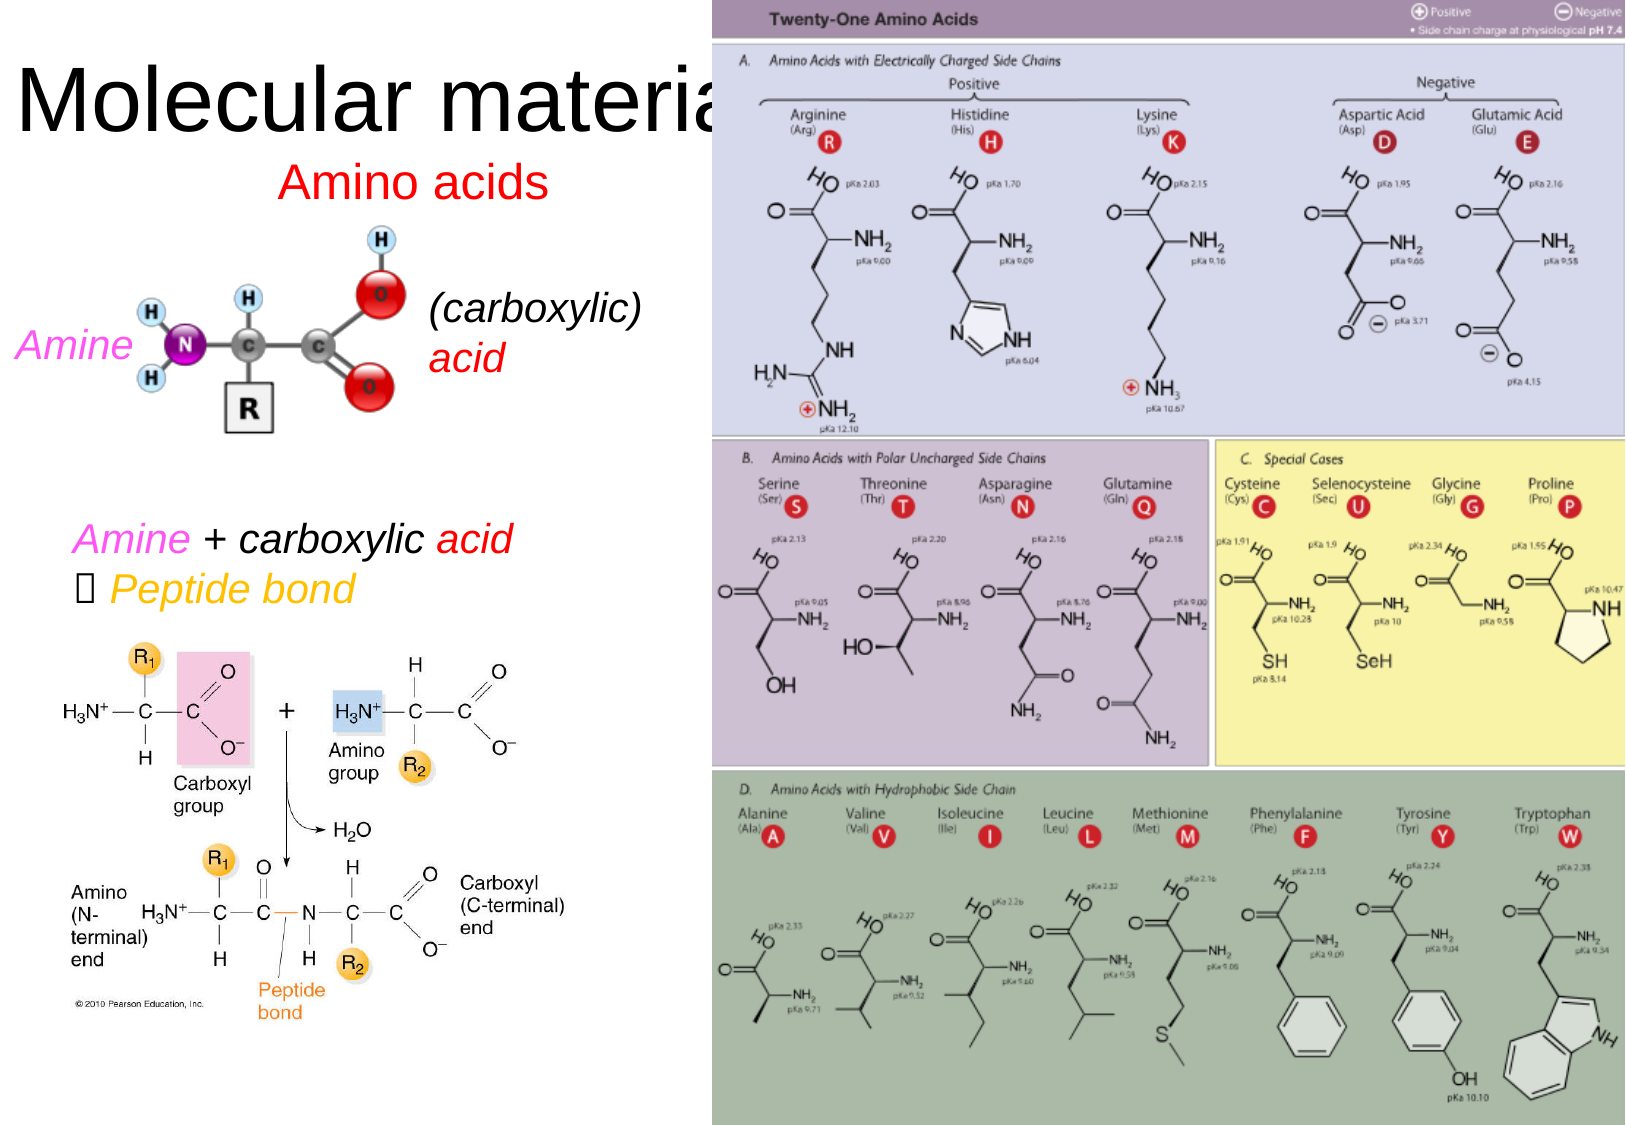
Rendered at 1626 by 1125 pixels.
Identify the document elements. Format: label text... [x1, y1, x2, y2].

title Molecular materials Amino acids [0, 30, 706, 219]
picture [711, 0, 1625, 1125]
text_box Amine + carboxylic acid  Peptide bond [58, 504, 529, 620]
picture [58, 629, 574, 1028]
text_box Amine [0, 310, 103, 376]
text_box (carboxylic) acid [437, 273, 658, 389]
picture [108, 215, 432, 446]
